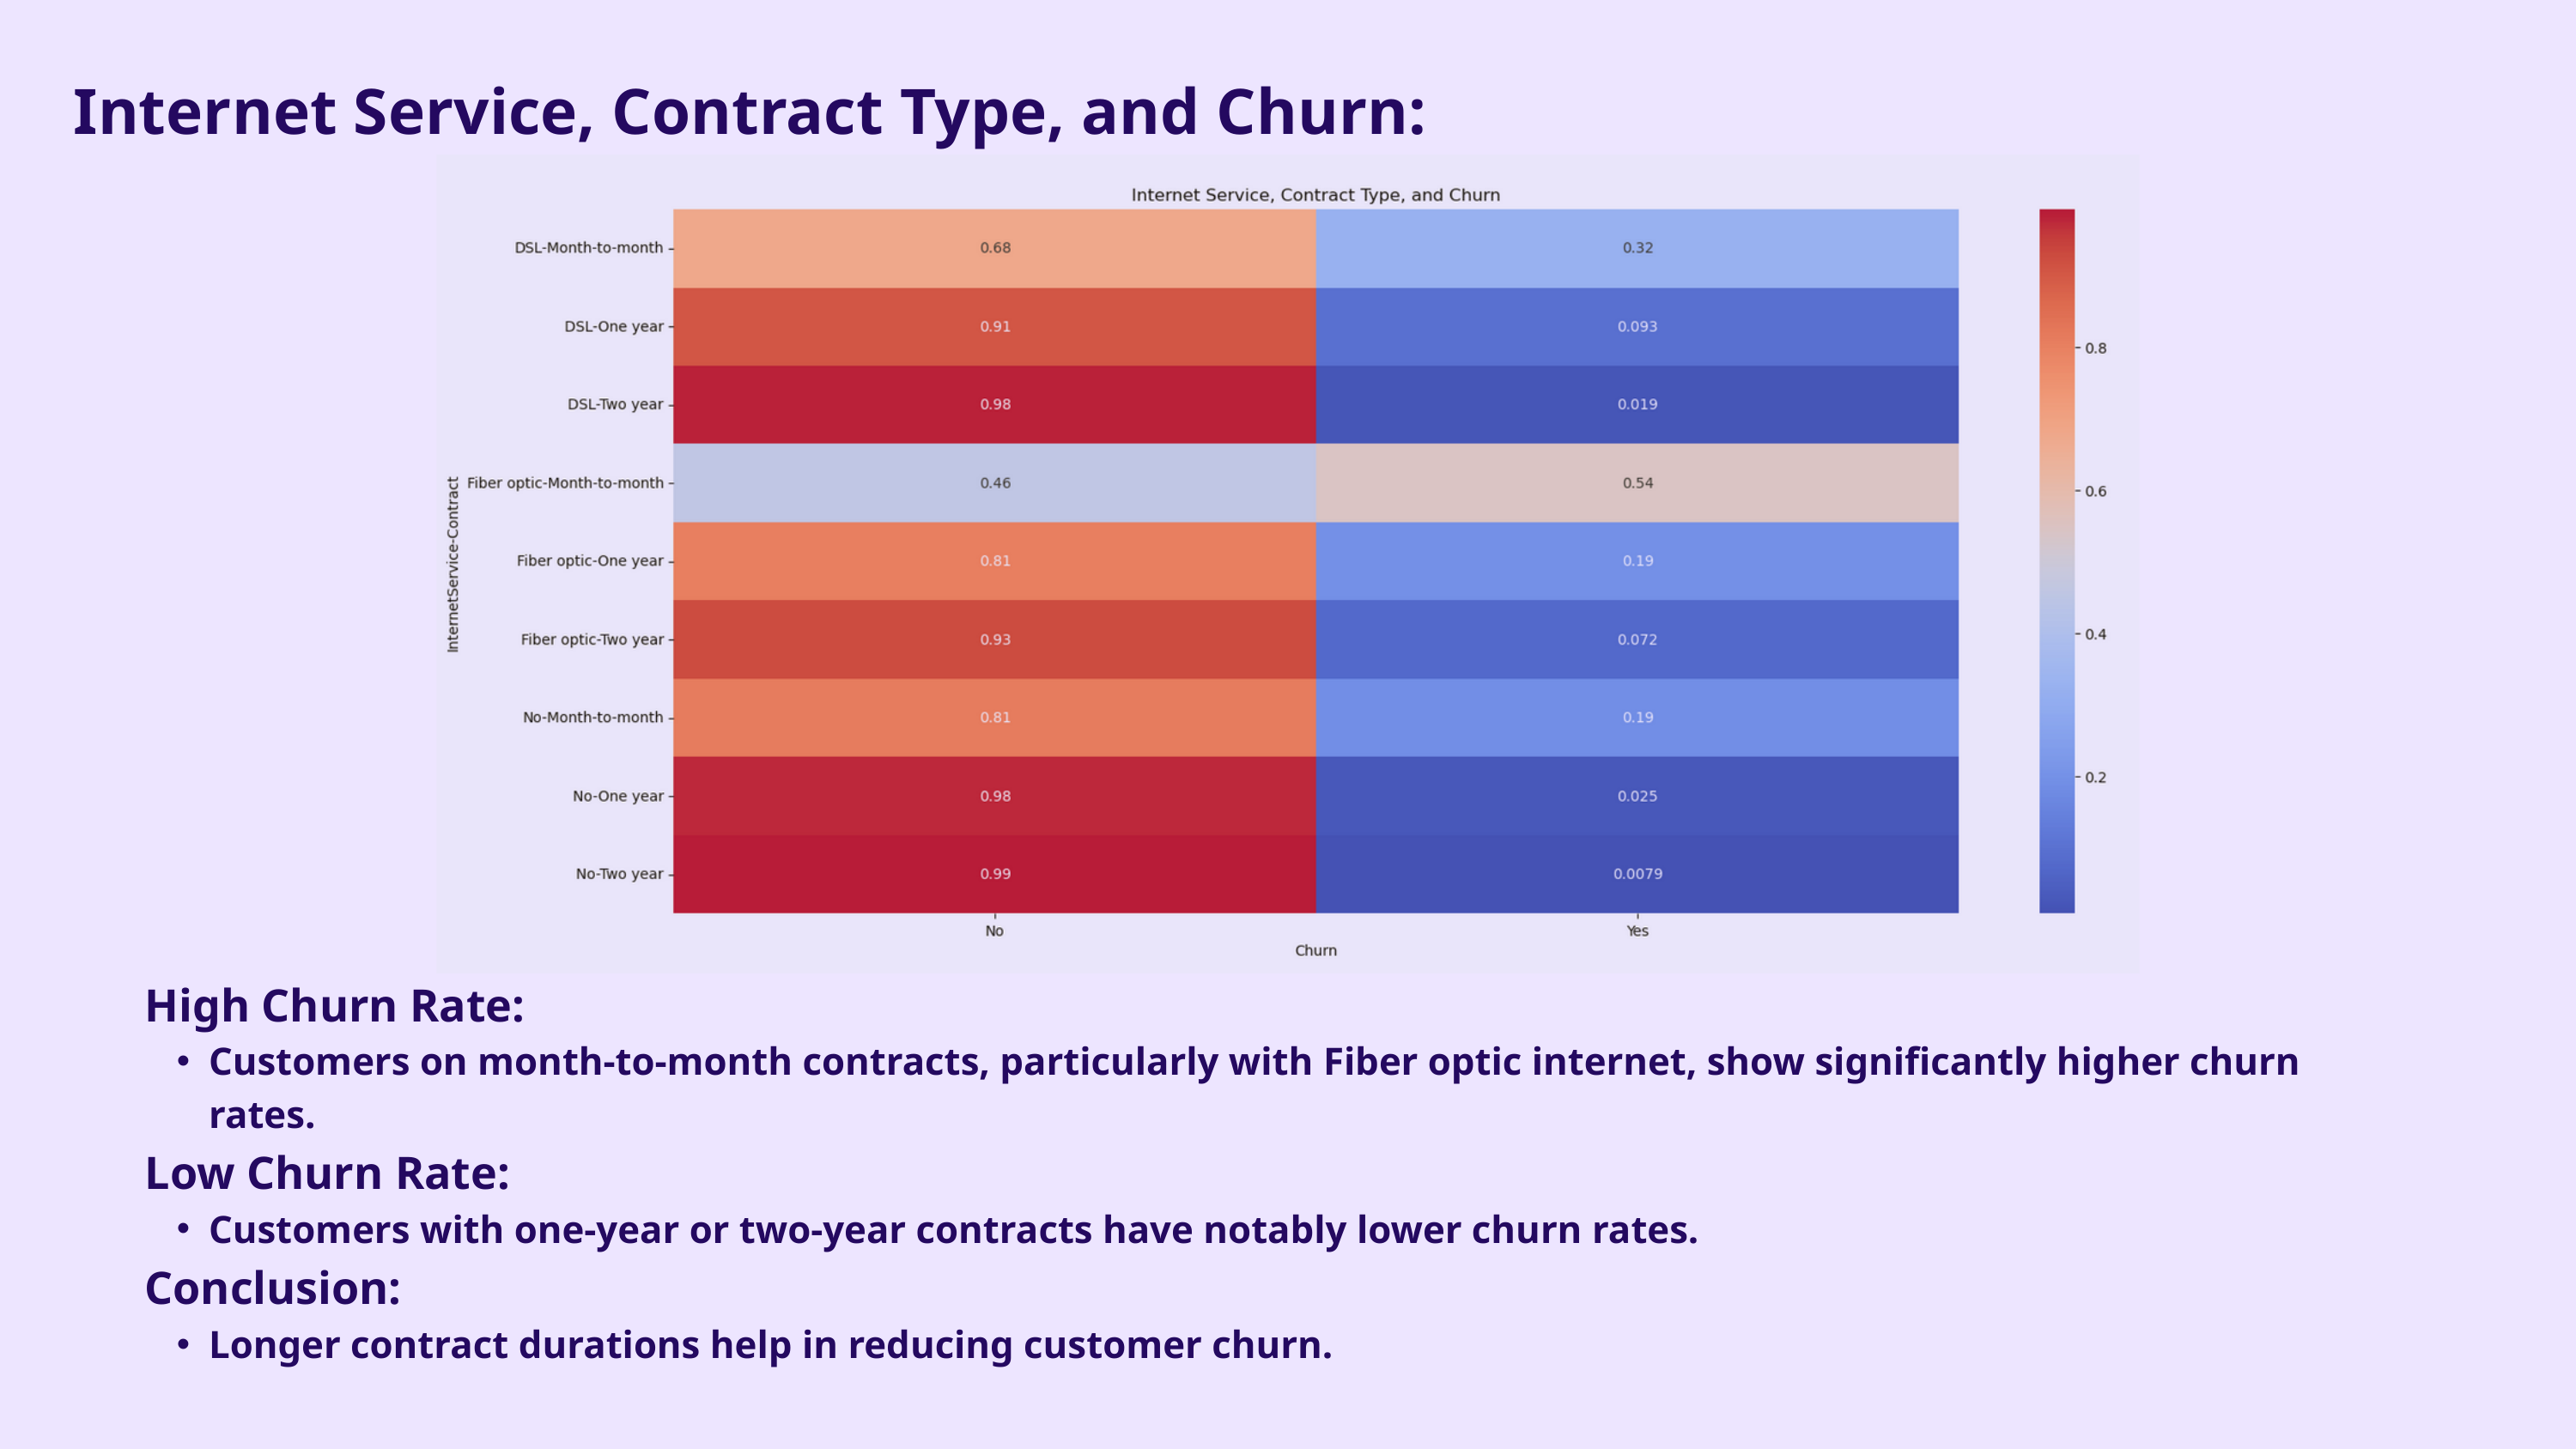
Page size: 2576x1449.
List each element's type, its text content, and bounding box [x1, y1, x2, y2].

text_box Internet Service, Contract Type, and Churn: [73, 59, 2360, 148]
text_box High Churn Rate: Customers on month-to-month contracts, particularly with Fiber optic internet, show significantly higher churn rates. Low Churn Rate: Customers with one-year or two-year contracts have notably lower churn rates. Conclusion: Longer contract durations help in reducing customer churn. [144, 967, 2360, 1367]
text_box [436, 155, 2140, 967]
